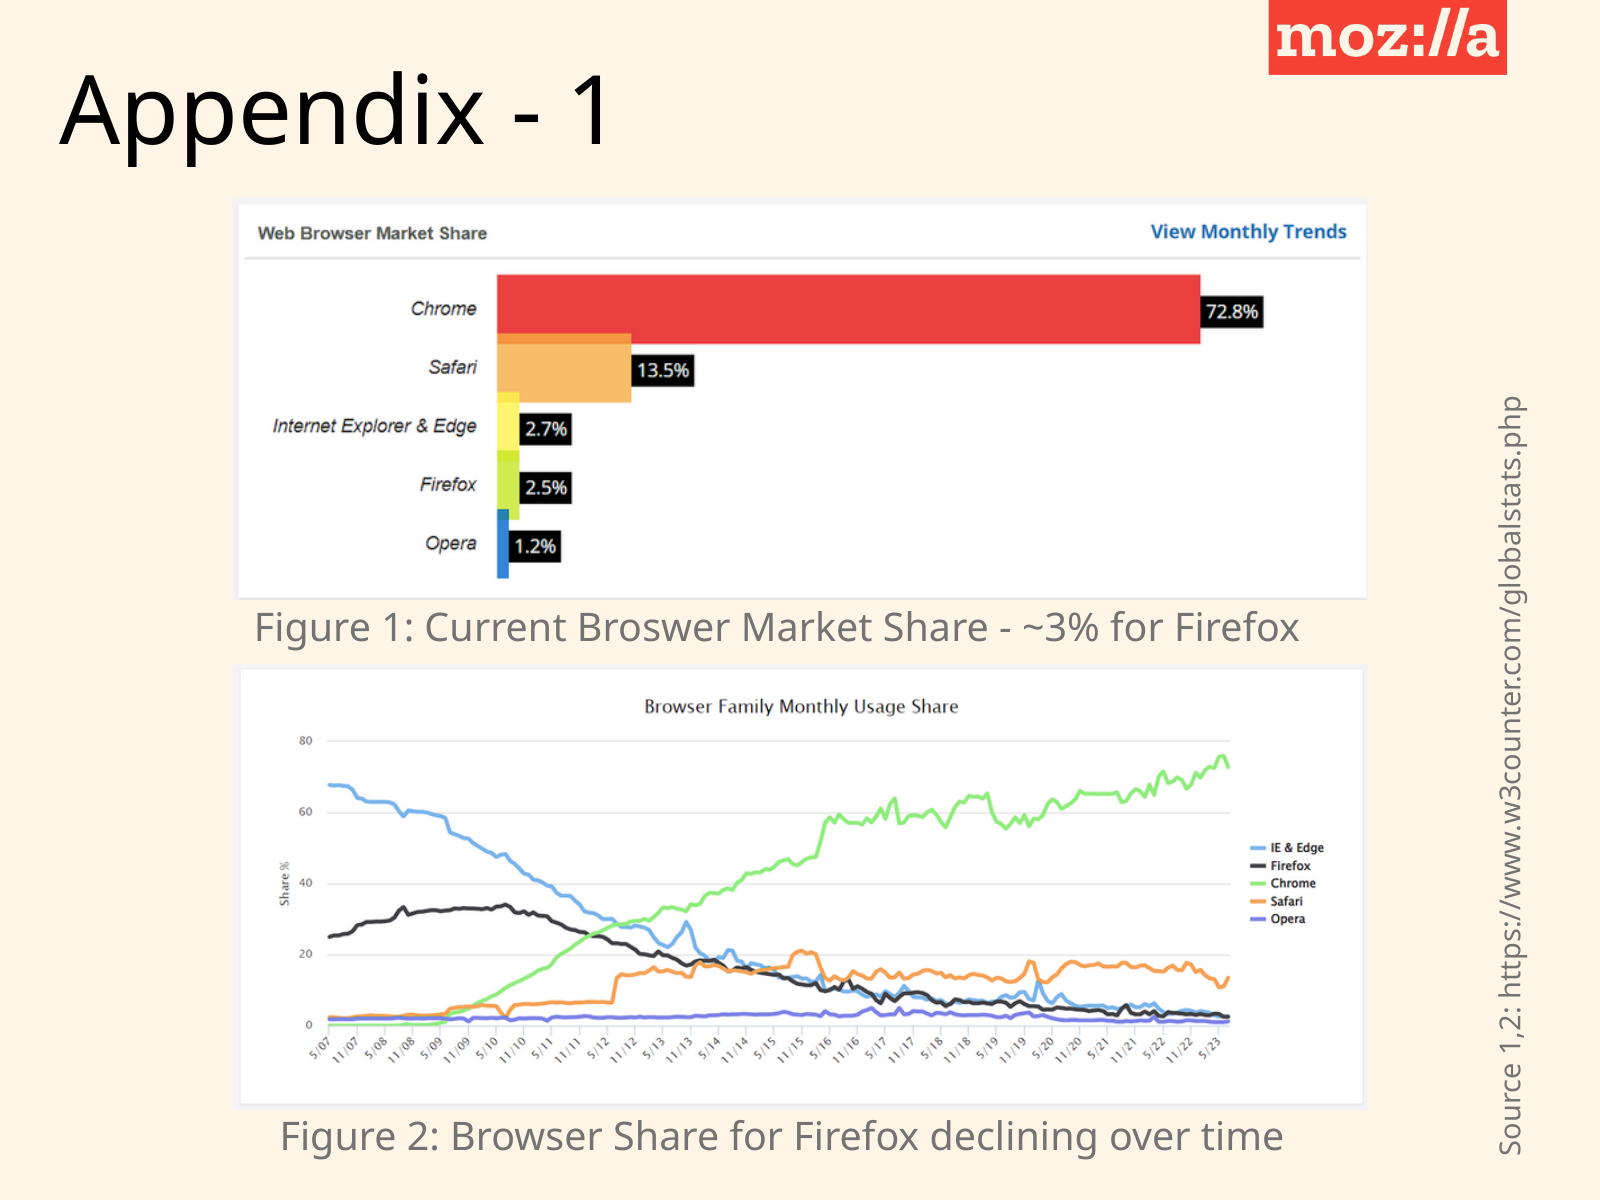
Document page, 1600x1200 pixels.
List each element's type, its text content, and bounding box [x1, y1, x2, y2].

text_box Figure 1: Current Broswer Market Share - ~3% for Firefox [254, 593, 1346, 649]
text_box [1268, 0, 1507, 76]
text_box Figure 2: Browser Share for Firefox declining over time [279, 1103, 1321, 1159]
text_box Source 1,2: https://www.w3counter.com/globalstats.php [1485, 346, 1527, 1157]
text_box [232, 664, 1368, 1110]
text_box [232, 197, 1368, 600]
text_box Appendix - 1 [59, 68, 1119, 164]
